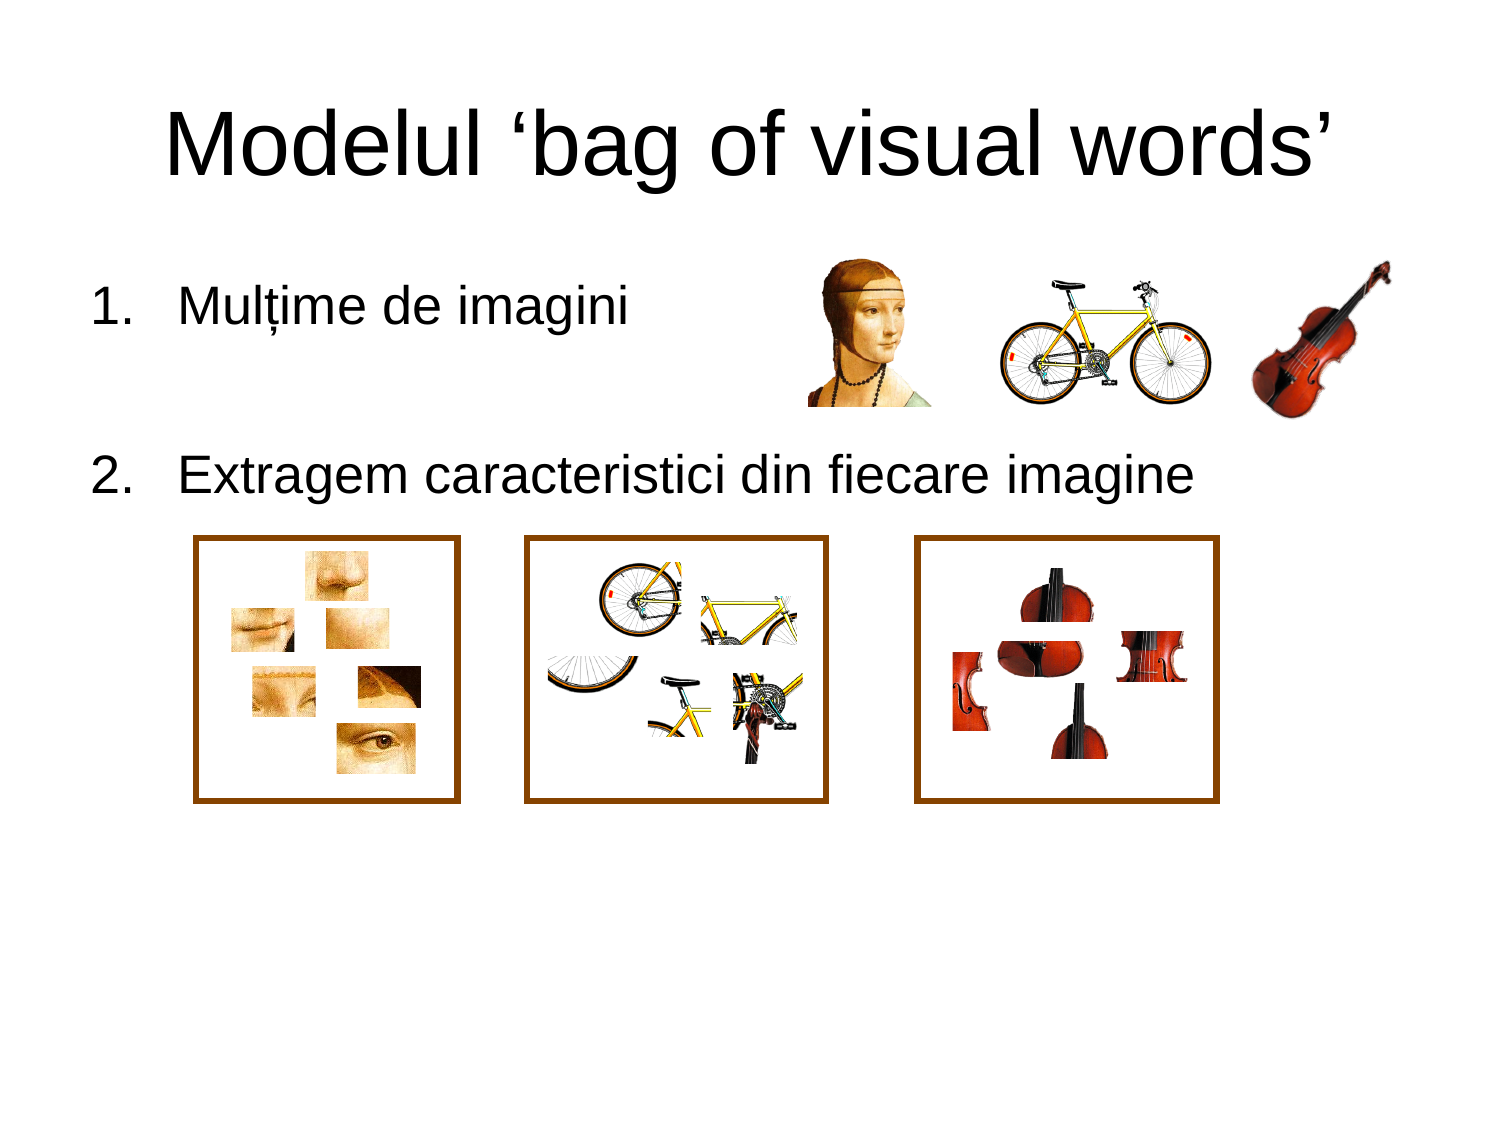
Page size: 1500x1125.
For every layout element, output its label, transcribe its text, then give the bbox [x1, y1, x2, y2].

text_box [917, 538, 1217, 802]
picture [997, 277, 1215, 407]
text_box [547, 561, 803, 764]
picture [808, 254, 932, 407]
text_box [230, 550, 422, 774]
text_box [195, 538, 458, 802]
title Modelul ‘bag of visual words’ [75, 45, 1425, 233]
text_box [527, 538, 827, 802]
list Mulțime de imagini Extragem caracteristici din fiecare imagine [75, 262, 1425, 1005]
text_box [952, 568, 1202, 759]
picture [1231, 228, 1424, 440]
